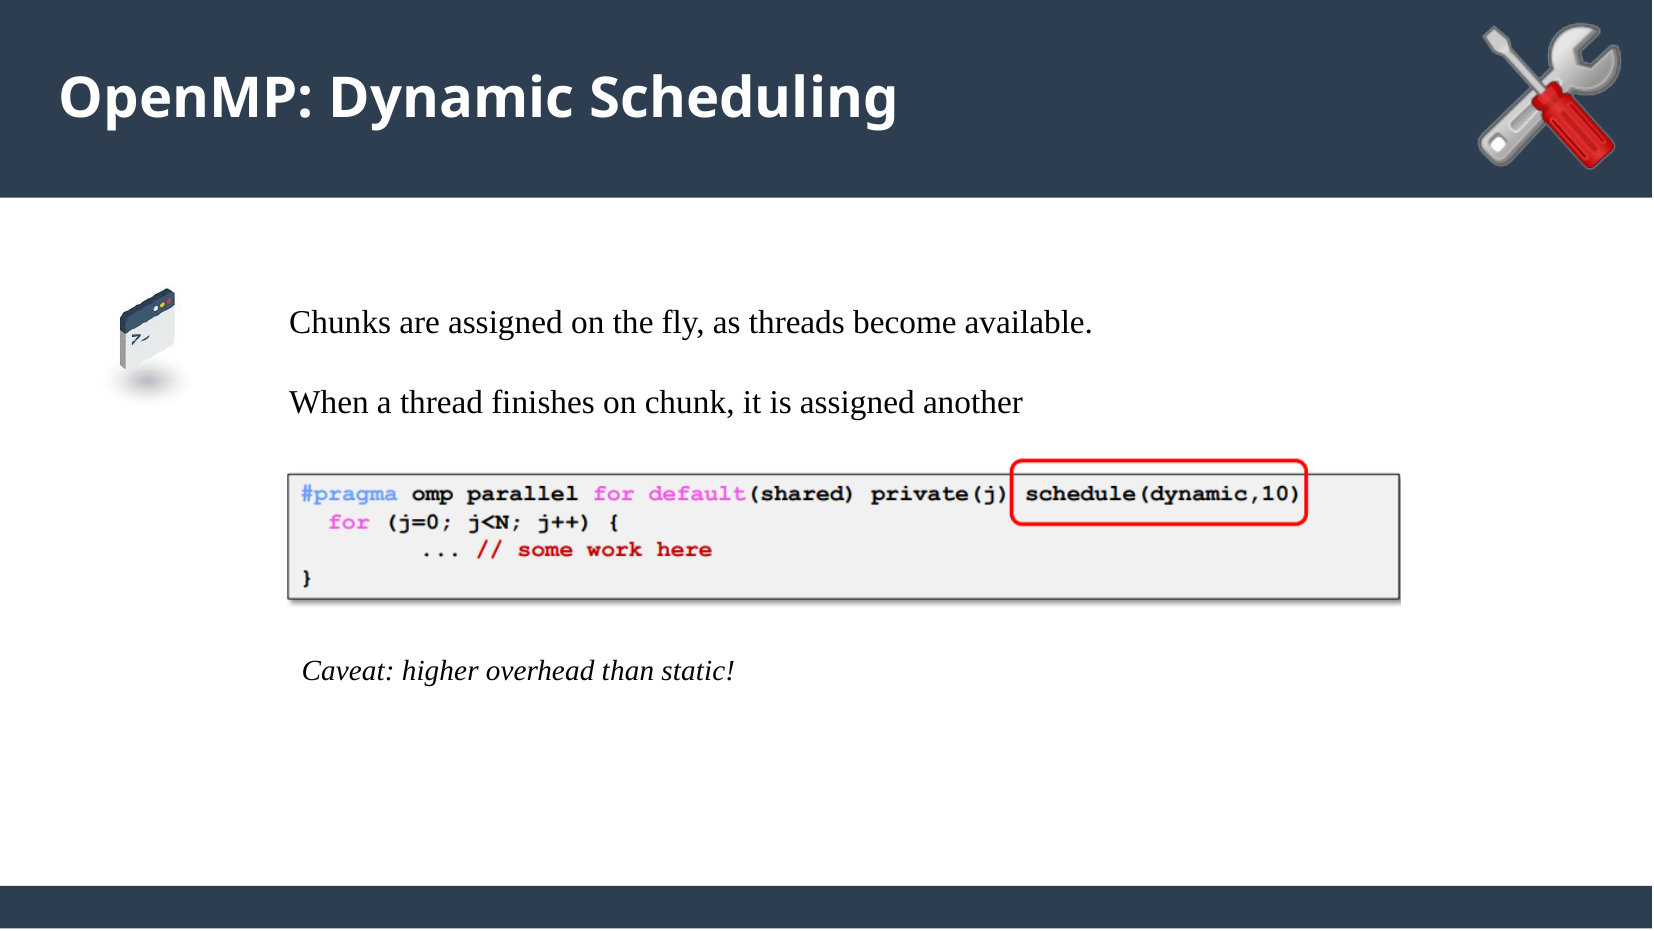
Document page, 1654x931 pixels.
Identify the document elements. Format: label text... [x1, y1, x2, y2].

picture [1469, 17, 1627, 175]
text_box Chunks are assigned on the fly, as threads become available. When a thread finishes on chunk, it is assigned another [274, 292, 1334, 381]
picture [272, 448, 1401, 625]
picture [29, 256, 266, 414]
text_box Caveat: higher overhead than static! [286, 644, 1038, 700]
title OpenMP: Dynamic Scheduling [59, 37, 1464, 154]
